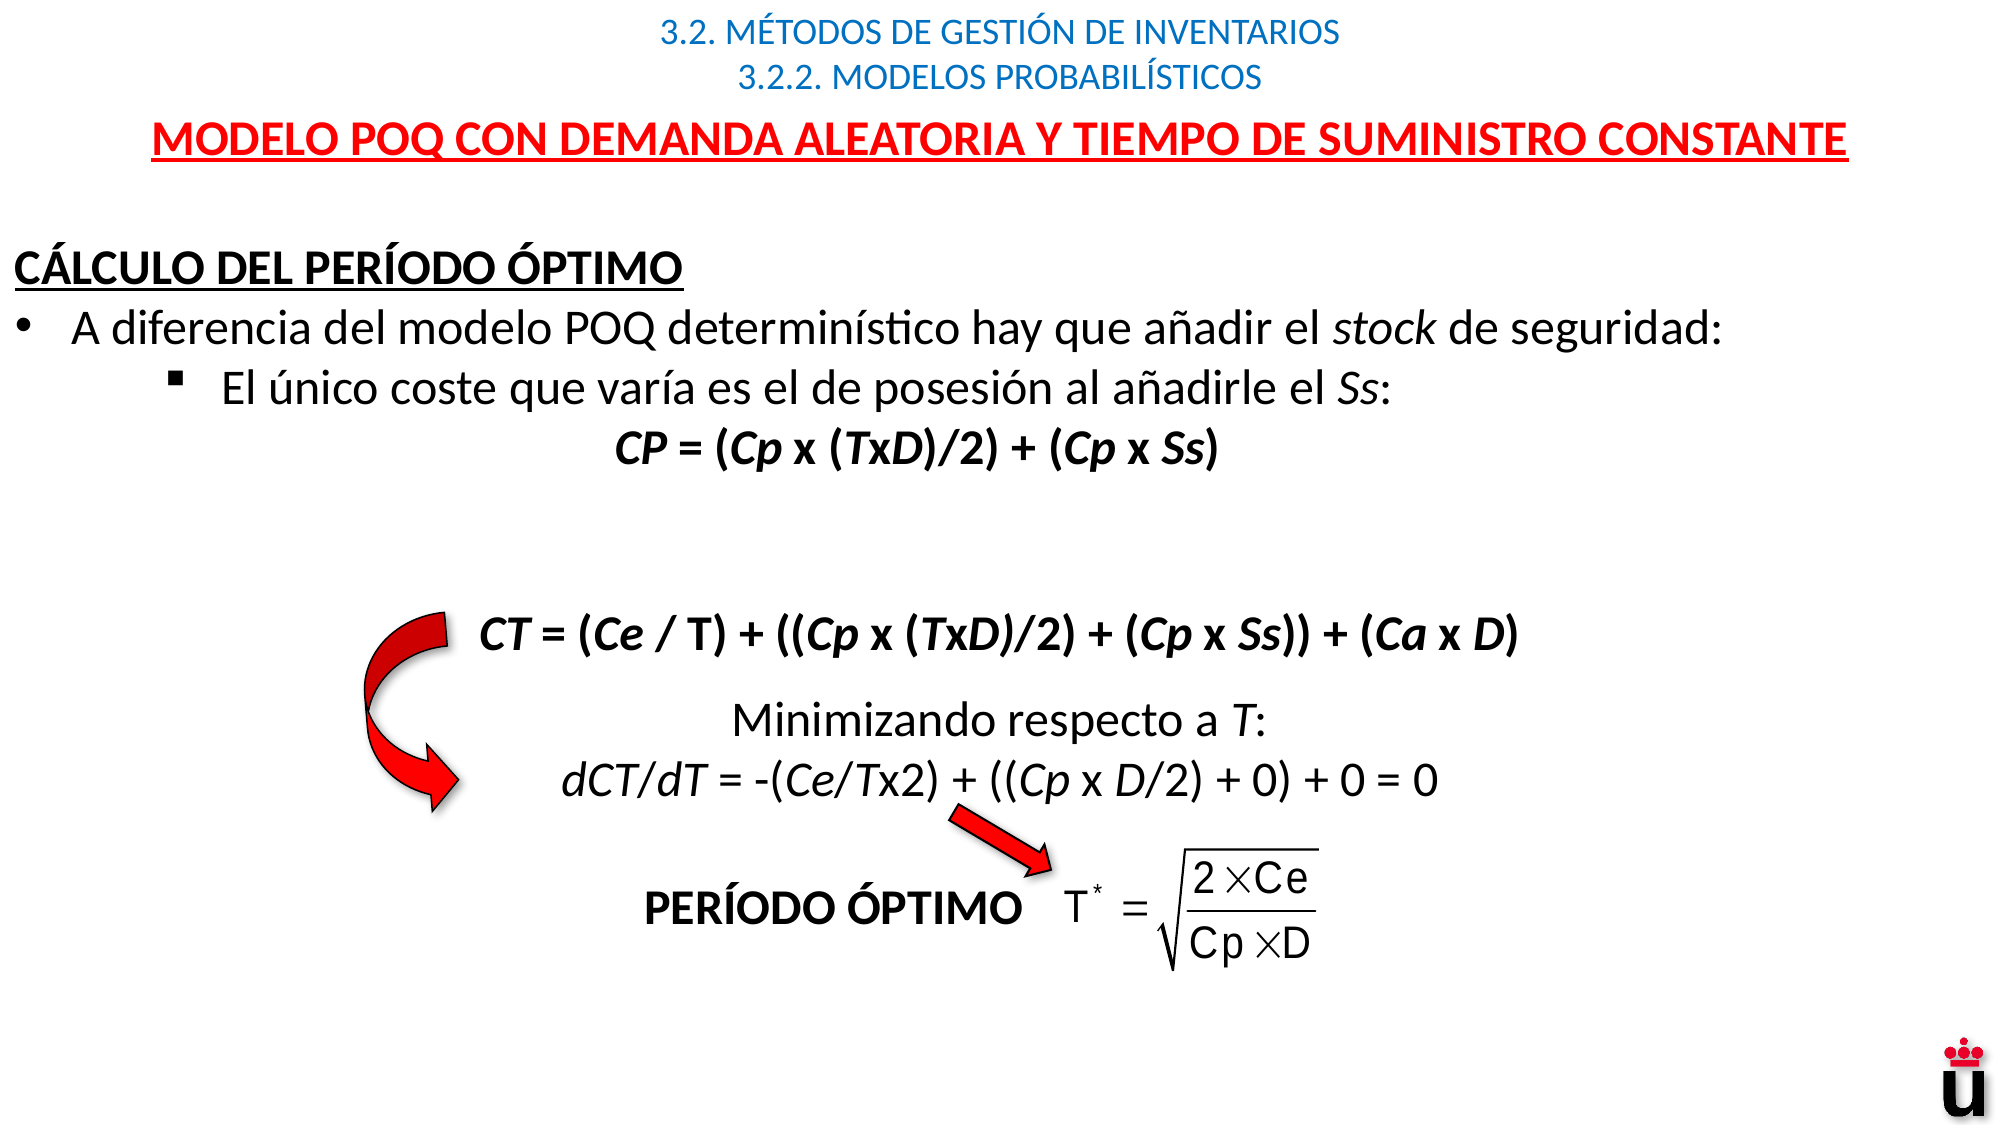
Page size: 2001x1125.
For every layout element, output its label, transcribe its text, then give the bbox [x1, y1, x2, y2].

text_box Minimizando respecto a T: dCT/dT = -(Ce/Tx2) + ((Cp x D/2) + 0) + 0 = 0 [500, 679, 1500, 814]
text_box CÁLCULO DEL PERÍODO ÓPTIMO A diferencia del modelo POQ determinístico hay que añadir el stock de seguridad: El único coste que varía es el de posesión al añadirle el Ss: CP = (Cp x (TxD)/2) + (Cp x Ss) [0, 226, 2000, 482]
text_box CT = (Ce / T) + ((Cp x (TxD)/2) + (Cp x Ss)) + (Ca x D) [464, 592, 1536, 668]
text_box MODELO POQ CON DEMANDA ALEATORIA Y TIEMPO DE SUMINISTRO CONSTANTE [0, 105, 2000, 173]
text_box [1057, 839, 1325, 977]
picture [1918, 1031, 2000, 1125]
text_box [364, 612, 459, 812]
text_box 3.2. MÉTODOS DE GESTIÓN DE INVENTARIOS [0, 0, 2000, 44]
text_box 3.2.2. MODELOS PROBABILÍSTICOS [0, 44, 2000, 105]
text_box [947, 814, 1053, 878]
text_box PERÍODO ÓPTIMO [629, 867, 1054, 942]
